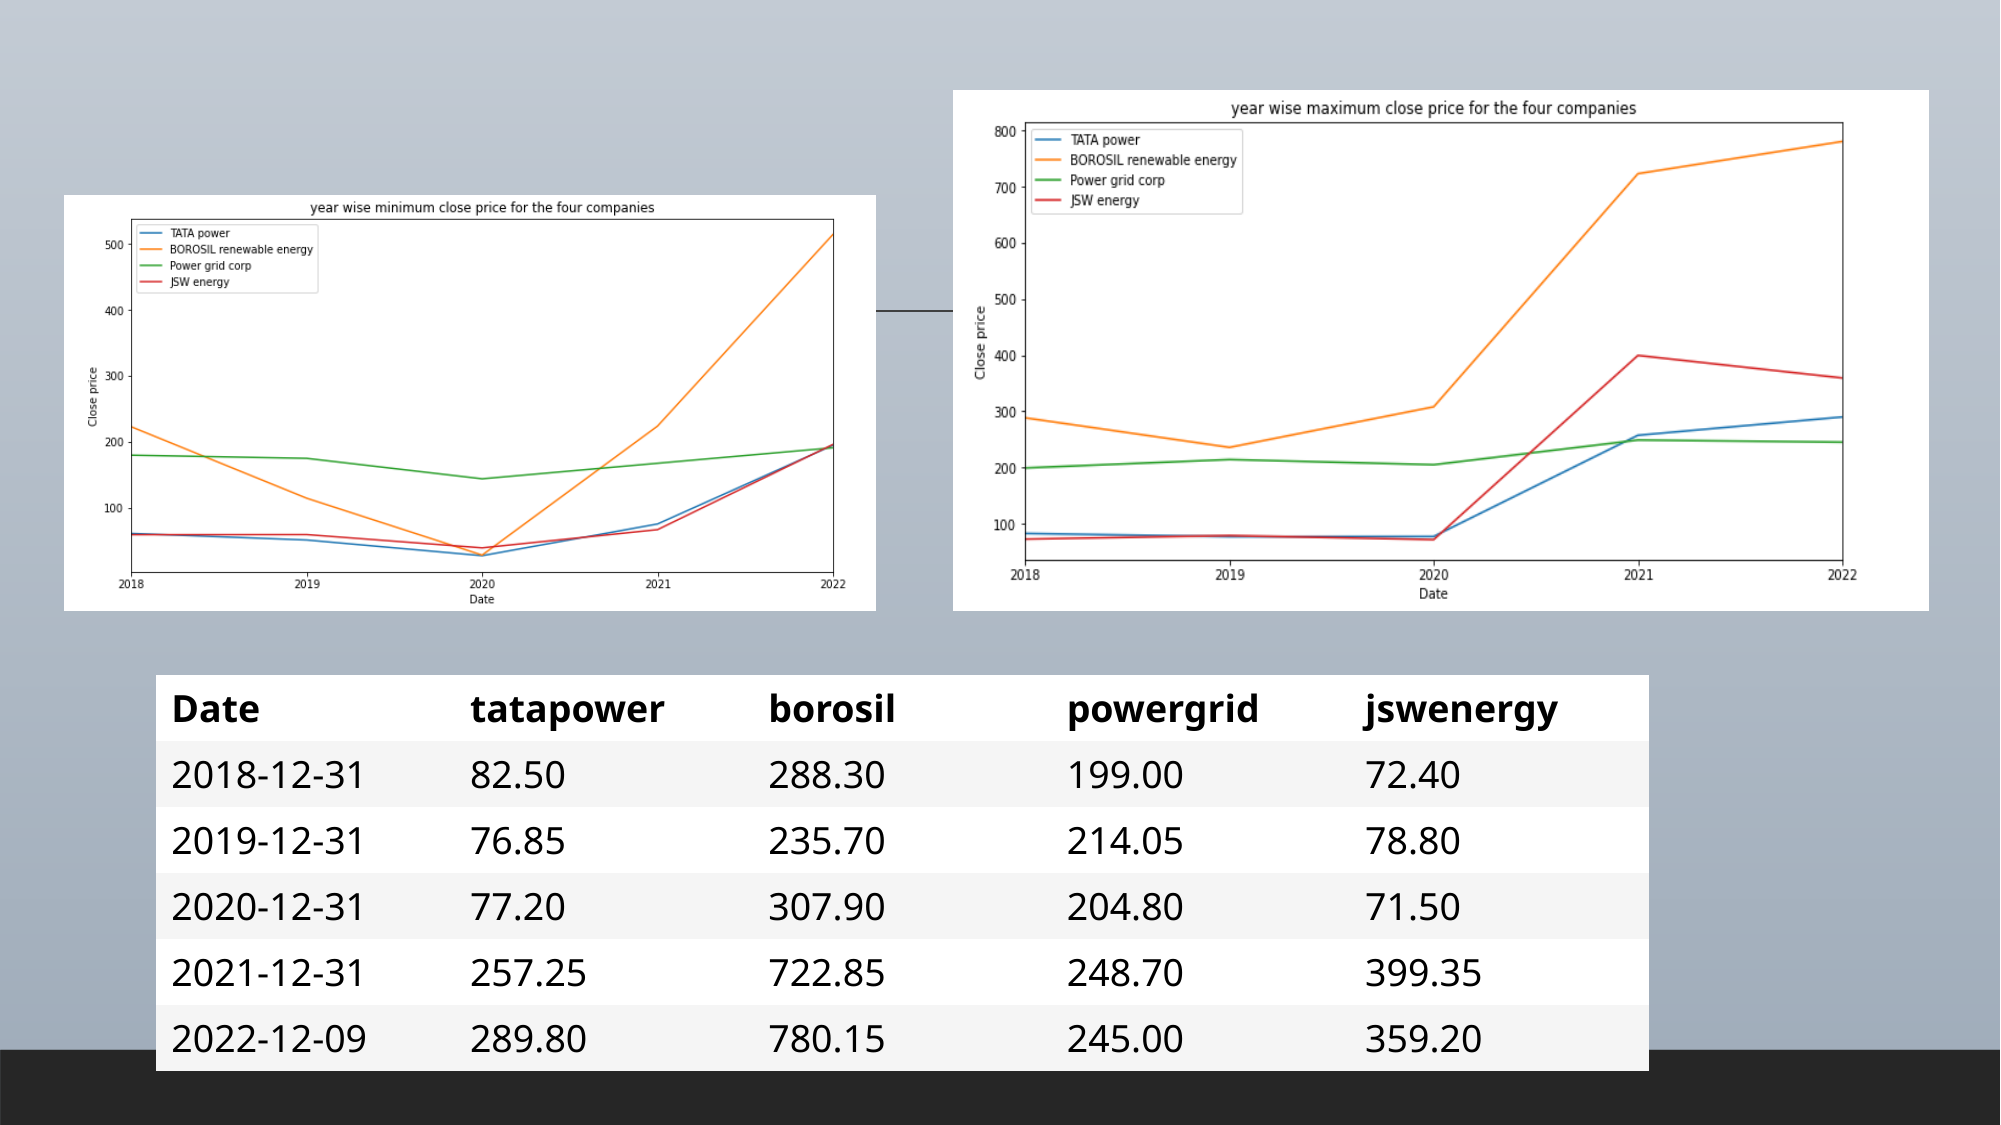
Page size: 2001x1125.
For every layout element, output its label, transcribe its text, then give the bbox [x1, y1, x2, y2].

table_cell 307.90 [753, 873, 1052, 939]
table_cell 214.05 [1052, 807, 1350, 873]
table_header borosil [753, 675, 1052, 741]
table_cell 2021-12-31 [156, 939, 455, 1005]
table_cell 289.80 [455, 1005, 753, 1071]
table_cell 71.50 [1350, 873, 1649, 939]
table_cell 2019-12-31 [156, 807, 455, 873]
table_cell 235.70 [753, 807, 1052, 873]
table_cell 72.40 [1350, 741, 1649, 807]
table_cell 204.80 [1052, 873, 1350, 939]
table_cell 288.30 [753, 741, 1052, 807]
table_header jswenergy [1350, 675, 1649, 741]
table_cell 2022-12-09 [156, 1005, 455, 1071]
table_cell 2018-12-31 [156, 741, 455, 807]
table_cell 399.35 [1350, 939, 1649, 1005]
table_cell 82.50 [455, 741, 753, 807]
table_header Date [156, 675, 455, 741]
table_cell 257.25 [455, 939, 753, 1005]
table_cell 78.80 [1350, 807, 1649, 873]
table_cell 76.85 [455, 807, 753, 873]
table_cell 780.15 [753, 1005, 1052, 1071]
table_cell 2020-12-31 [156, 873, 455, 939]
table_header tatapower [455, 675, 753, 741]
table_cell 359.20 [1350, 1005, 1649, 1071]
table_cell 77.20 [455, 873, 753, 939]
table_cell 199.00 [1052, 741, 1350, 807]
picture [953, 89, 1930, 612]
table_cell 245.00 [1052, 1005, 1350, 1071]
table_header powergrid [1052, 675, 1350, 741]
table_cell 722.85 [753, 939, 1052, 1005]
table_cell 248.70 [1052, 939, 1350, 1005]
picture [64, 195, 877, 612]
